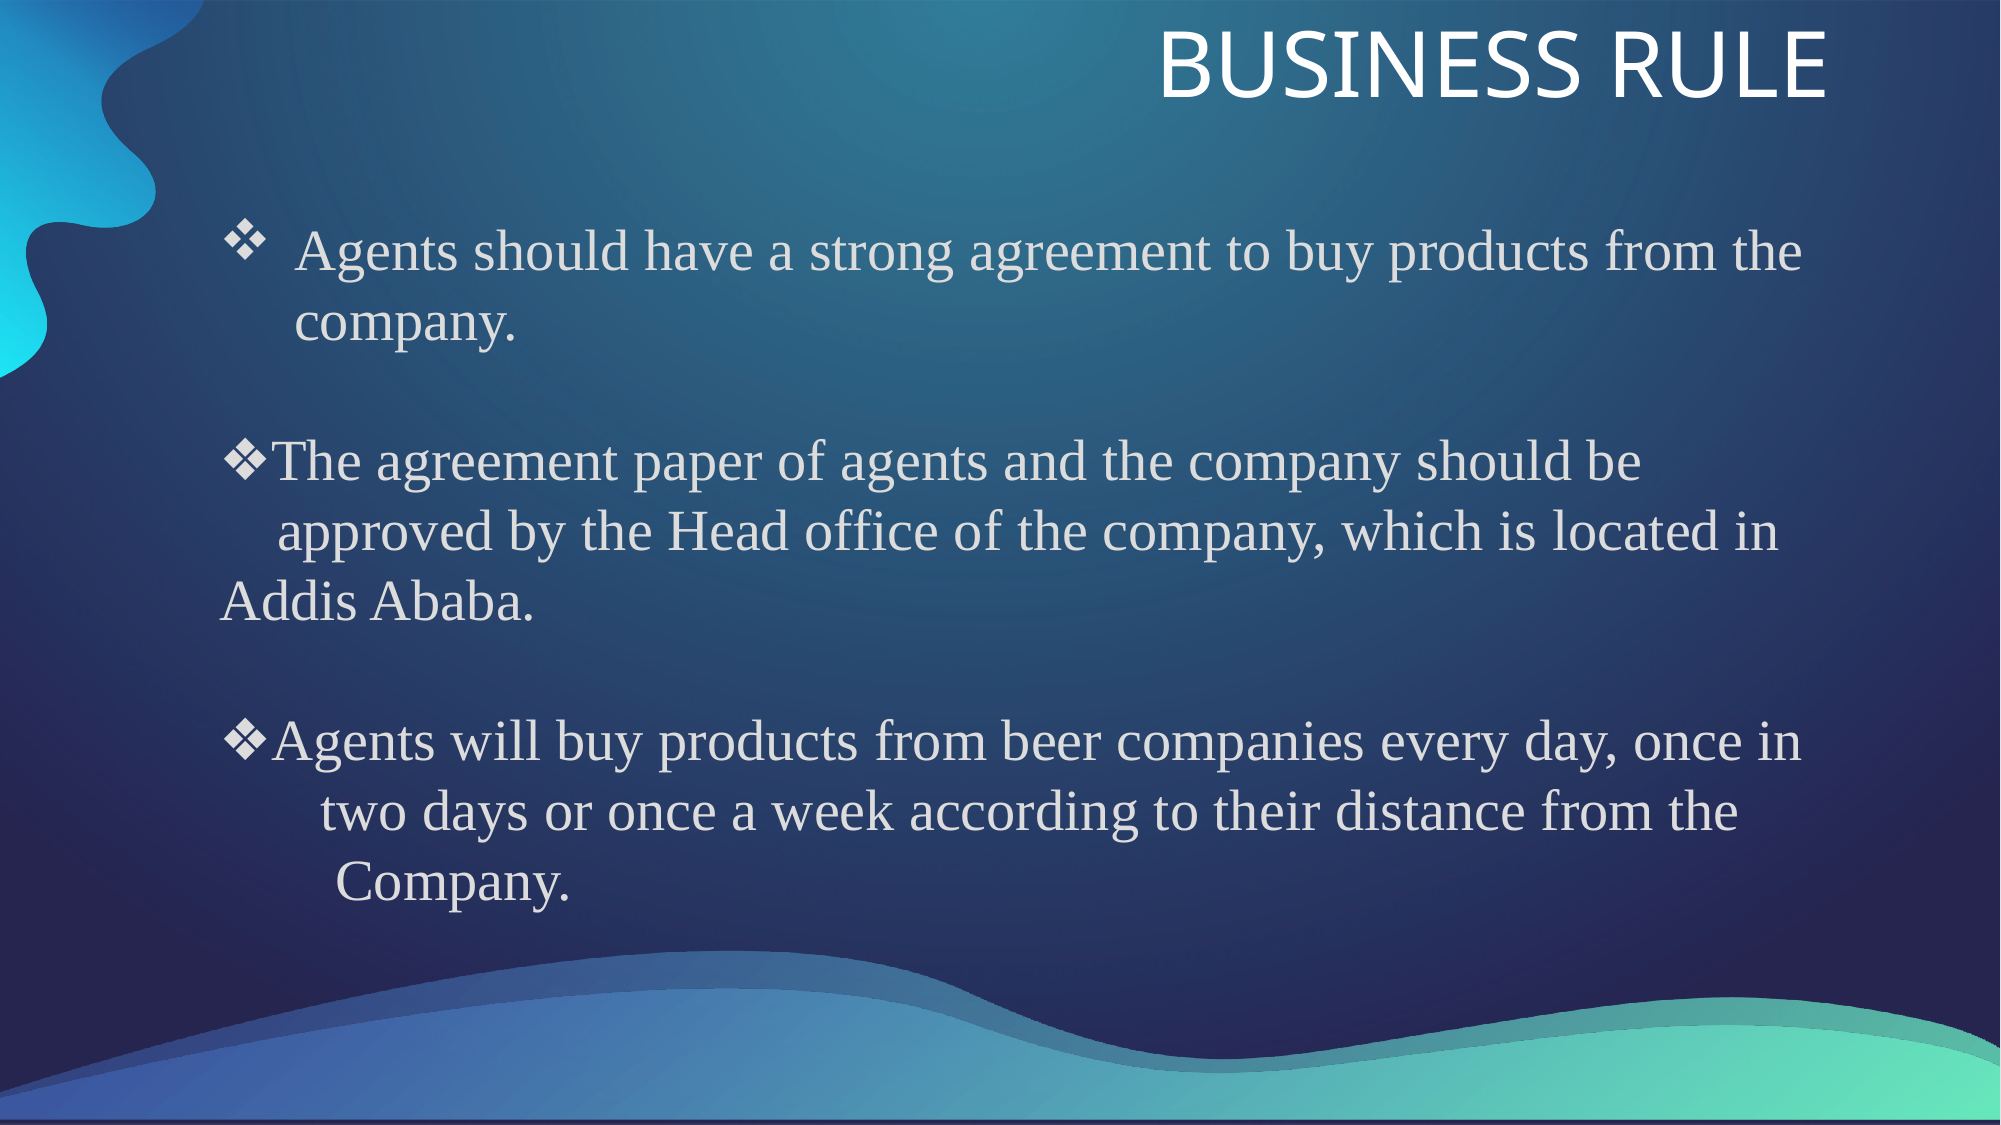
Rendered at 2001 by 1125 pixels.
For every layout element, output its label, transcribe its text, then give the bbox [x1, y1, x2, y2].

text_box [0, 0, 2000, 381]
text_box Agents should have a strong agreement to buy products from the company. ❖The agreement paper of agents and the company should be approved by the Head office of the company, which is located in Addis Ababa. ❖Agents will buy products from beer companies every day, once in two days or once a week according to their distance from the Company. [204, 381, 1861, 920]
picture [0, 0, 2001, 1125]
